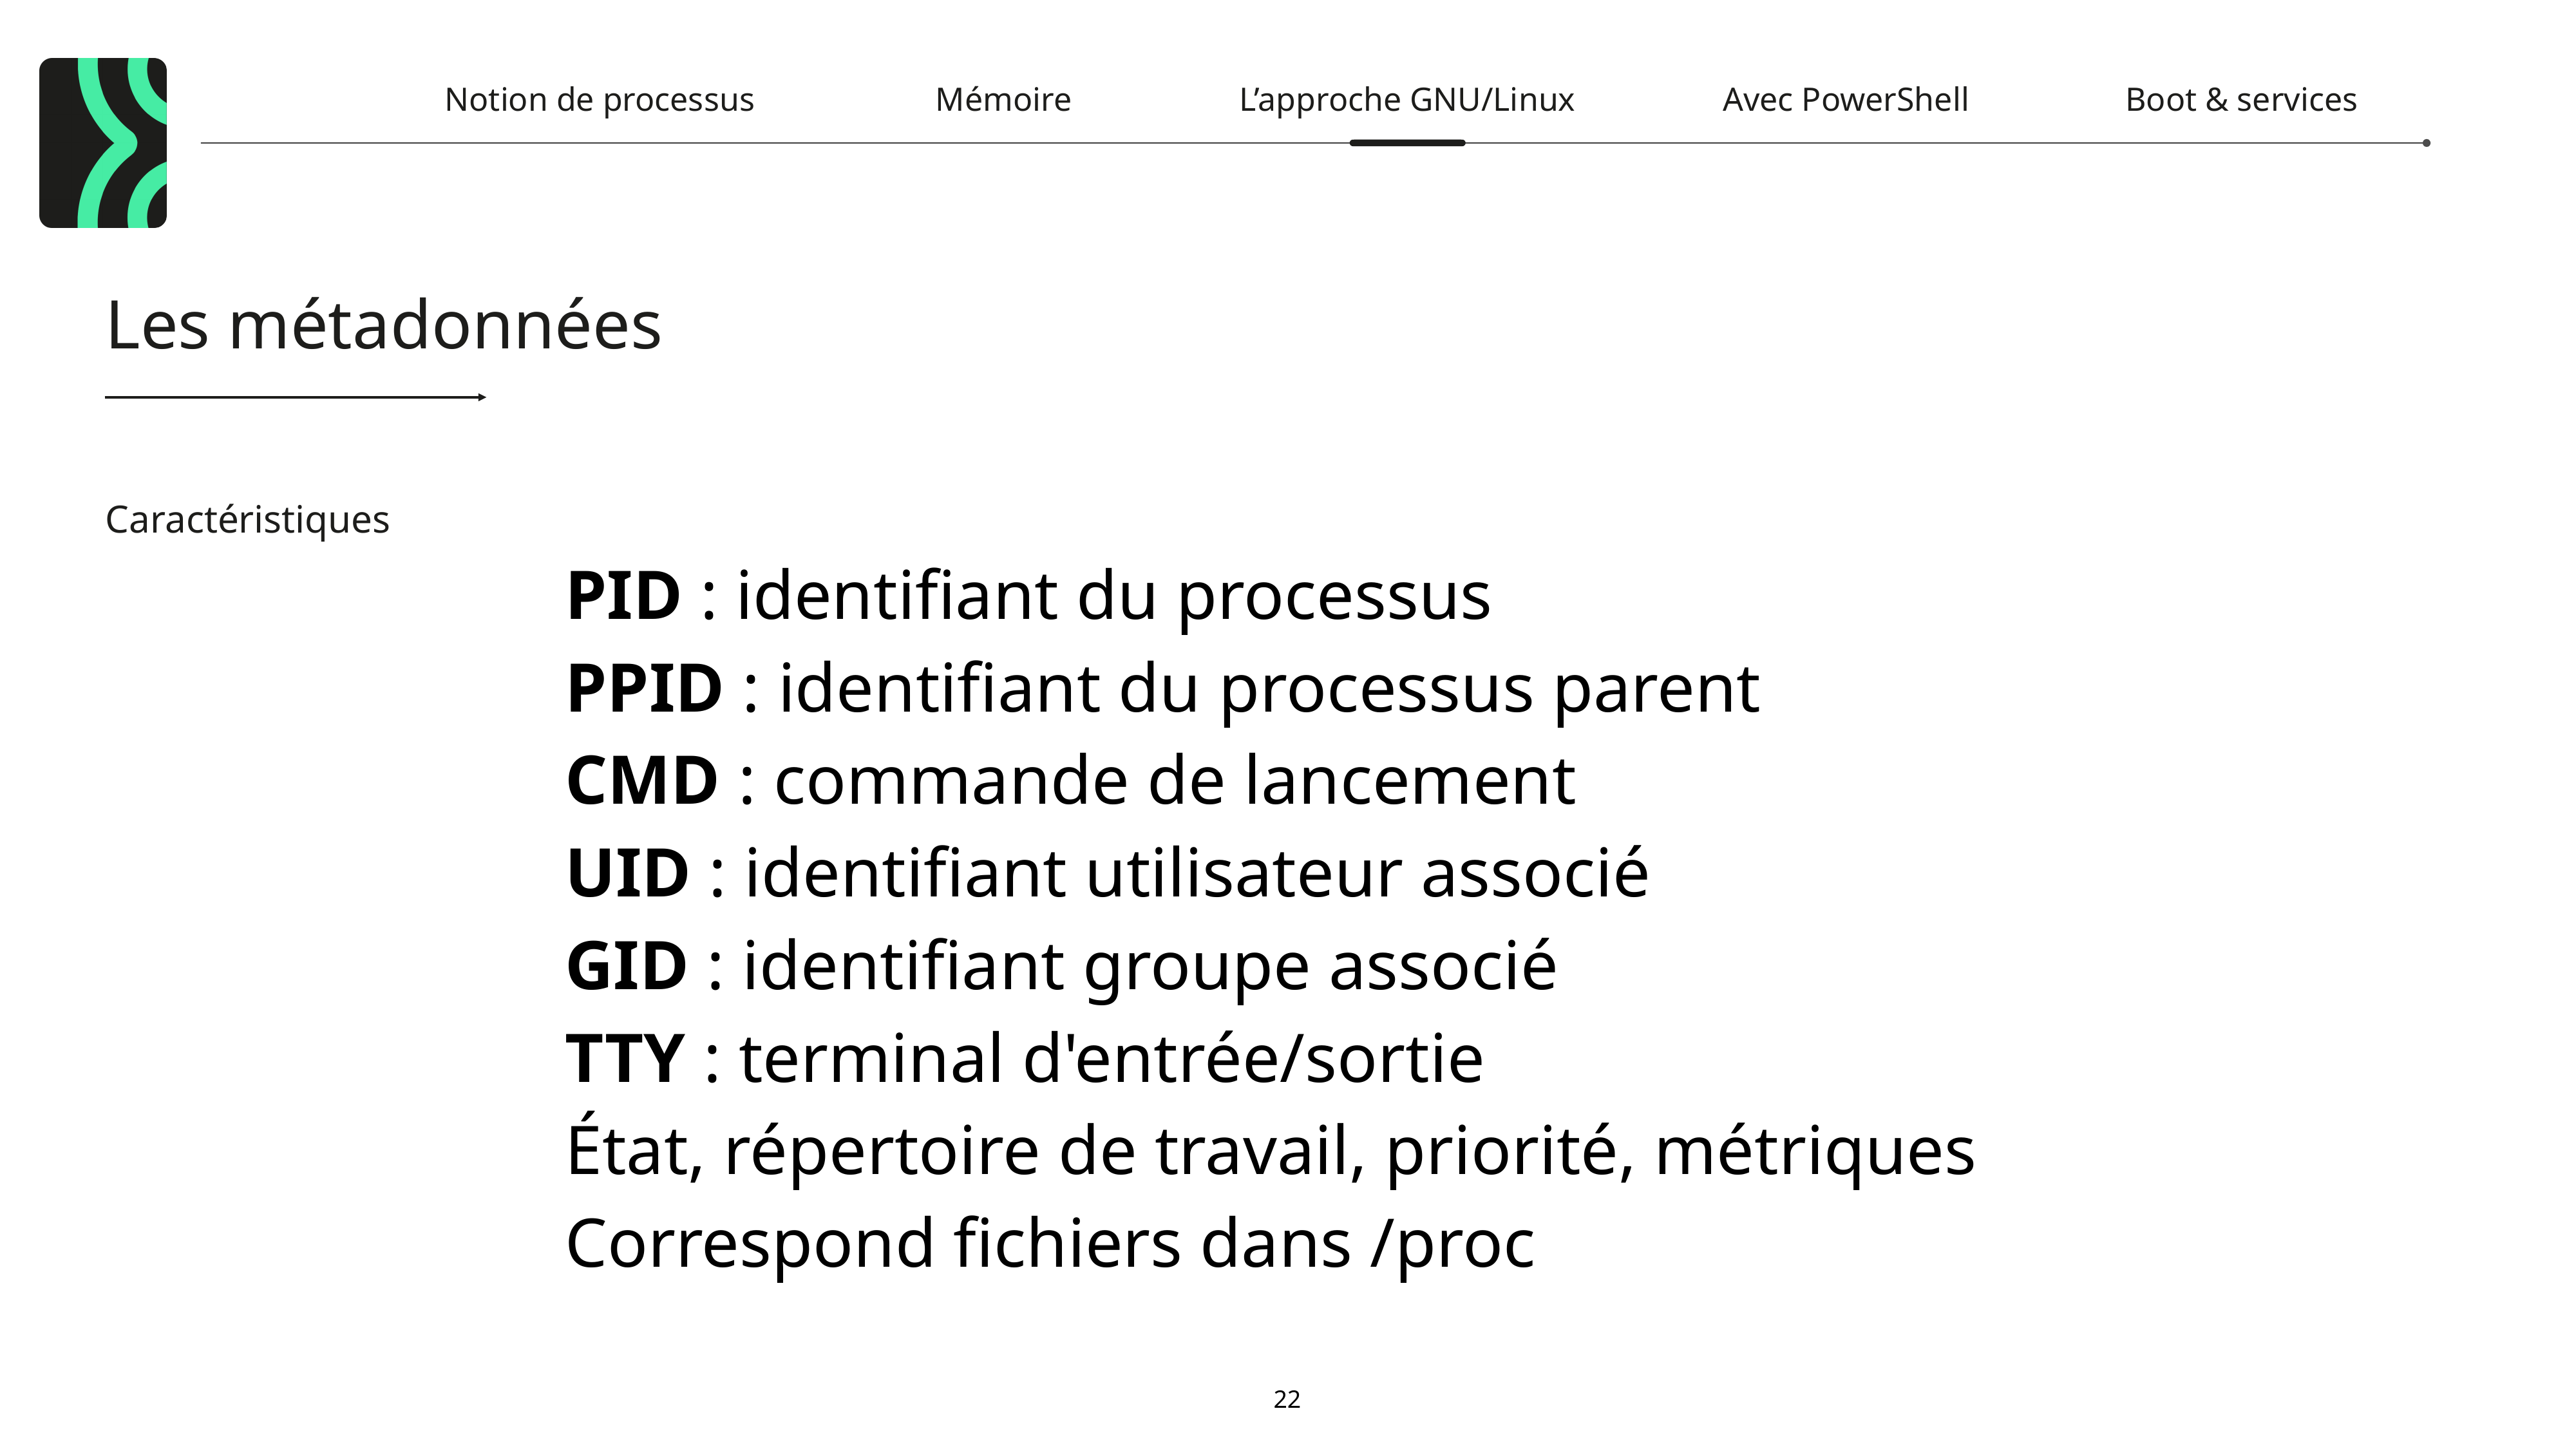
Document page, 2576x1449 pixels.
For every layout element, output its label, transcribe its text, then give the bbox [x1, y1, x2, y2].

slide_number ‹#› [1267, 571, 1307, 1423]
text_box Boot & services [2082, 73, 2401, 124]
text_box Mémoire [829, 73, 1179, 124]
text_box Avec PowerShell [1643, 73, 2049, 124]
text_box Les métadonnées [100, 276, 1513, 368]
text_box [1349, 139, 1466, 142]
text_box L’approche GNU/Linux [1205, 73, 1611, 124]
text_box [1349, 144, 1466, 147]
picture [39, 58, 167, 228]
text_box Notion de processus [397, 73, 803, 124]
text_box Caractéristiques [100, 489, 471, 545]
text_box PID : identifiant du processus PPID : identifiant du processus parent CMD : commande de lancement UID : identifiant utilisateur associé GID : identifiant groupe associé TTY : terminal d'entrée/sortie État, répertoire de travail, priorité, métriques Correspond fichiers dans /proc [555, 439, 2513, 1382]
